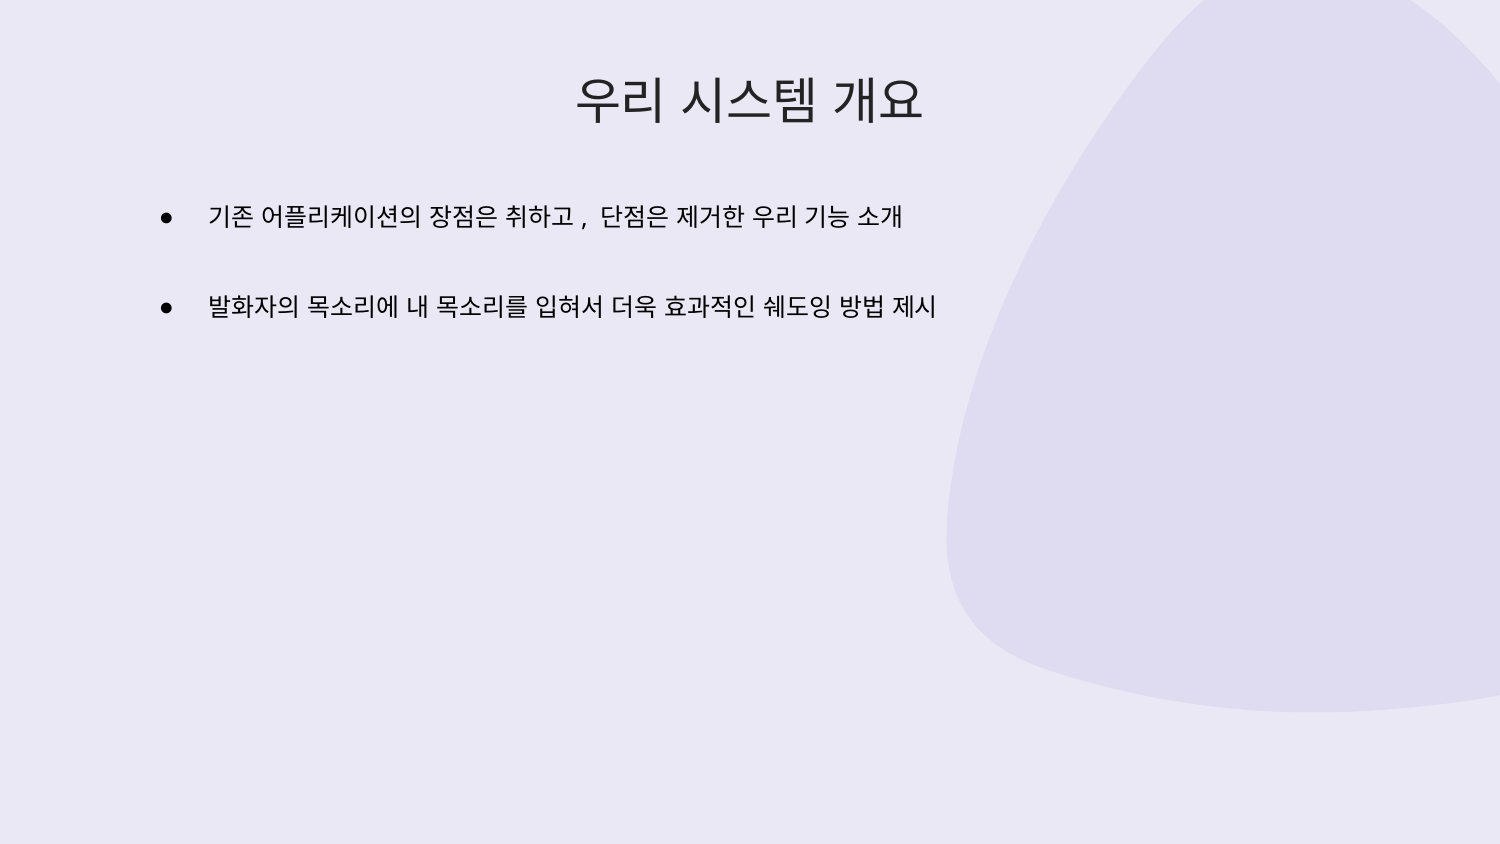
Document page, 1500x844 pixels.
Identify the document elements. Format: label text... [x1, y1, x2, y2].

list 기존 어플리케이션의 장점은 취하고, 단점은 제거한 우리 기능 소개 발화자의 목소리에 내 목소리를 입혀서 더욱 효과적인 쉐도잉 방법 제시 [119, 186, 1291, 713]
title 우리 시스템 개요 [51, 54, 1449, 149]
